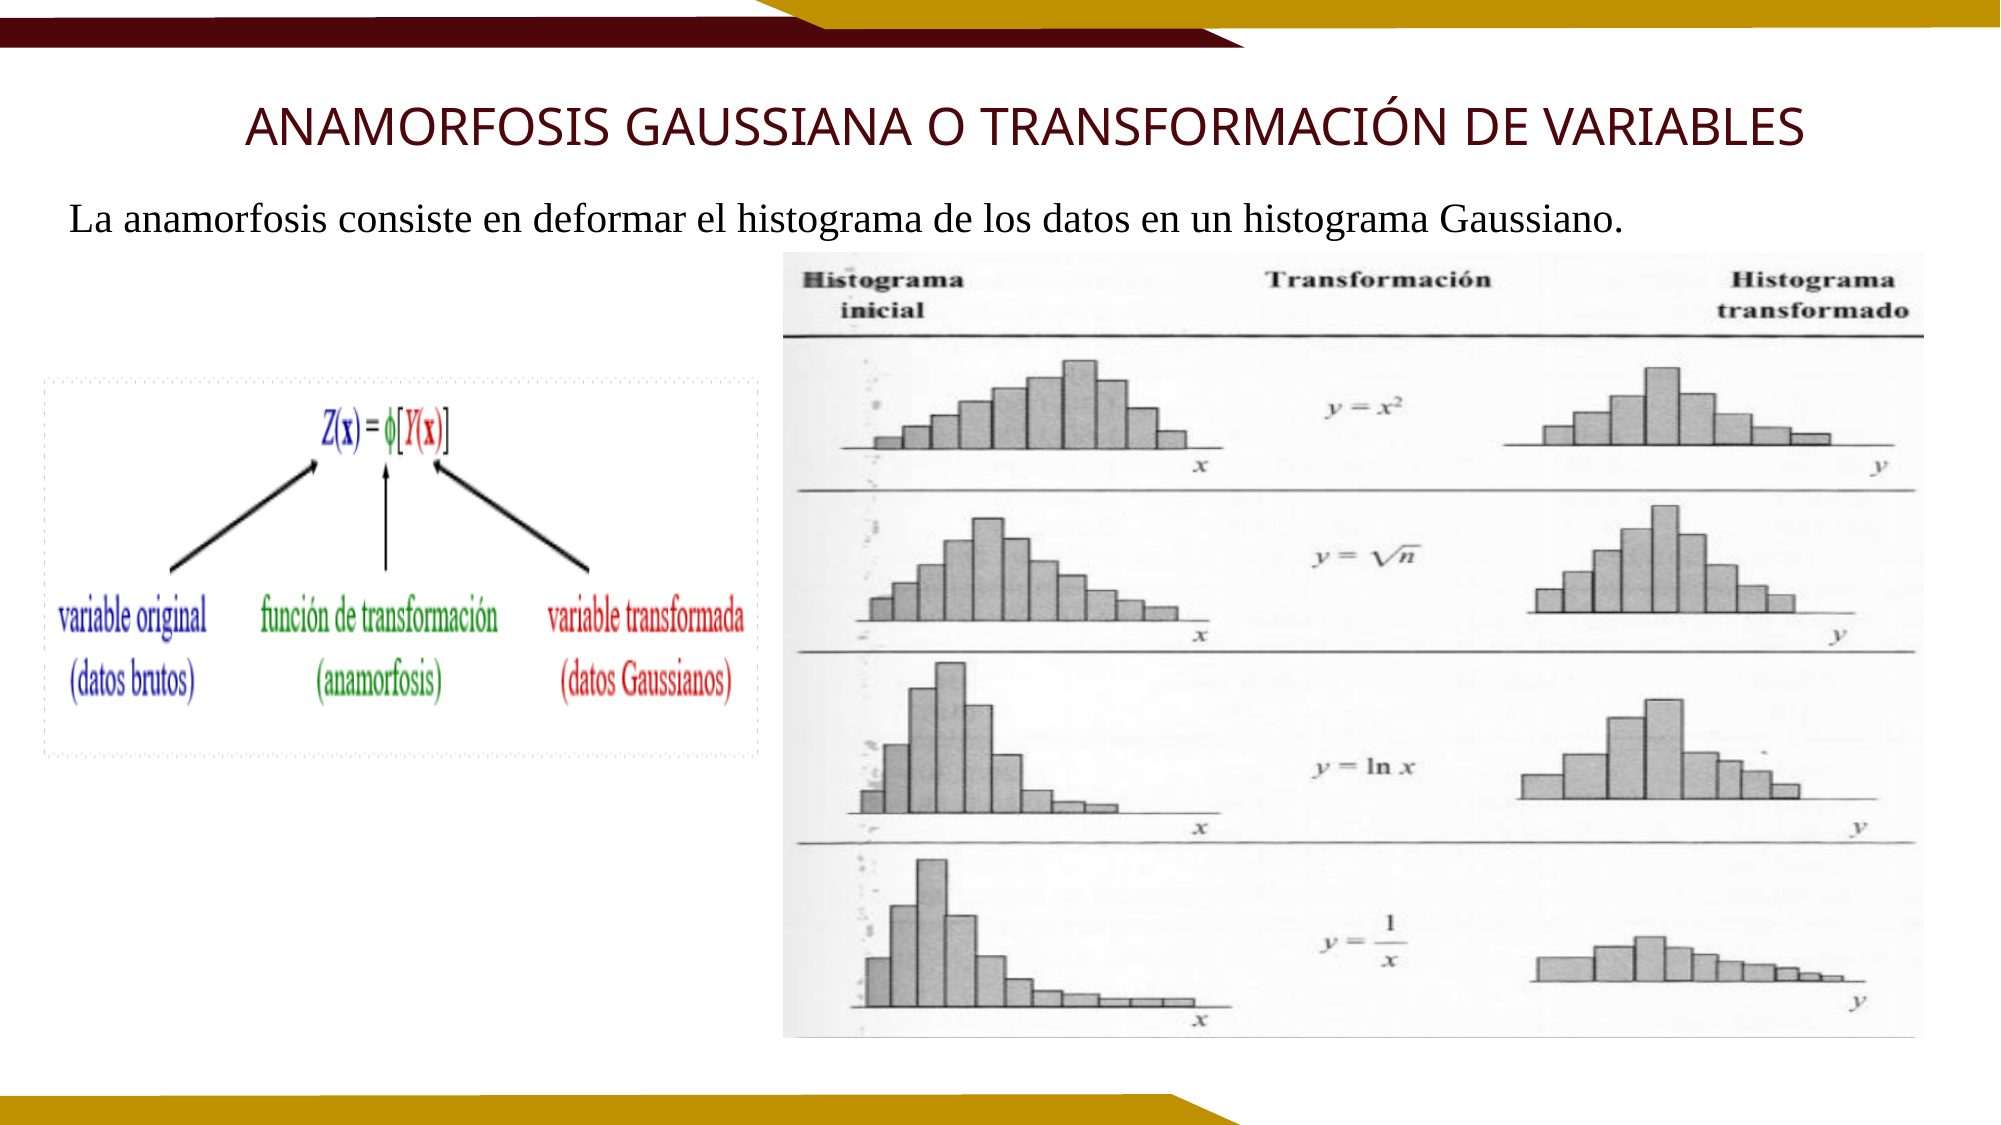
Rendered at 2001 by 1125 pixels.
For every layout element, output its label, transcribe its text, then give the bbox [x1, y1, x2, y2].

title ANAMORFOSIS GAUSSIANA O TRANSFORMACIÓN DE VARIABLES [184, 87, 1869, 171]
list La anamorfosis consiste en deformar el histograma de los datos en un histograma Gaussiano. [53, 189, 1947, 1015]
picture [42, 377, 761, 758]
picture [783, 252, 1924, 1038]
